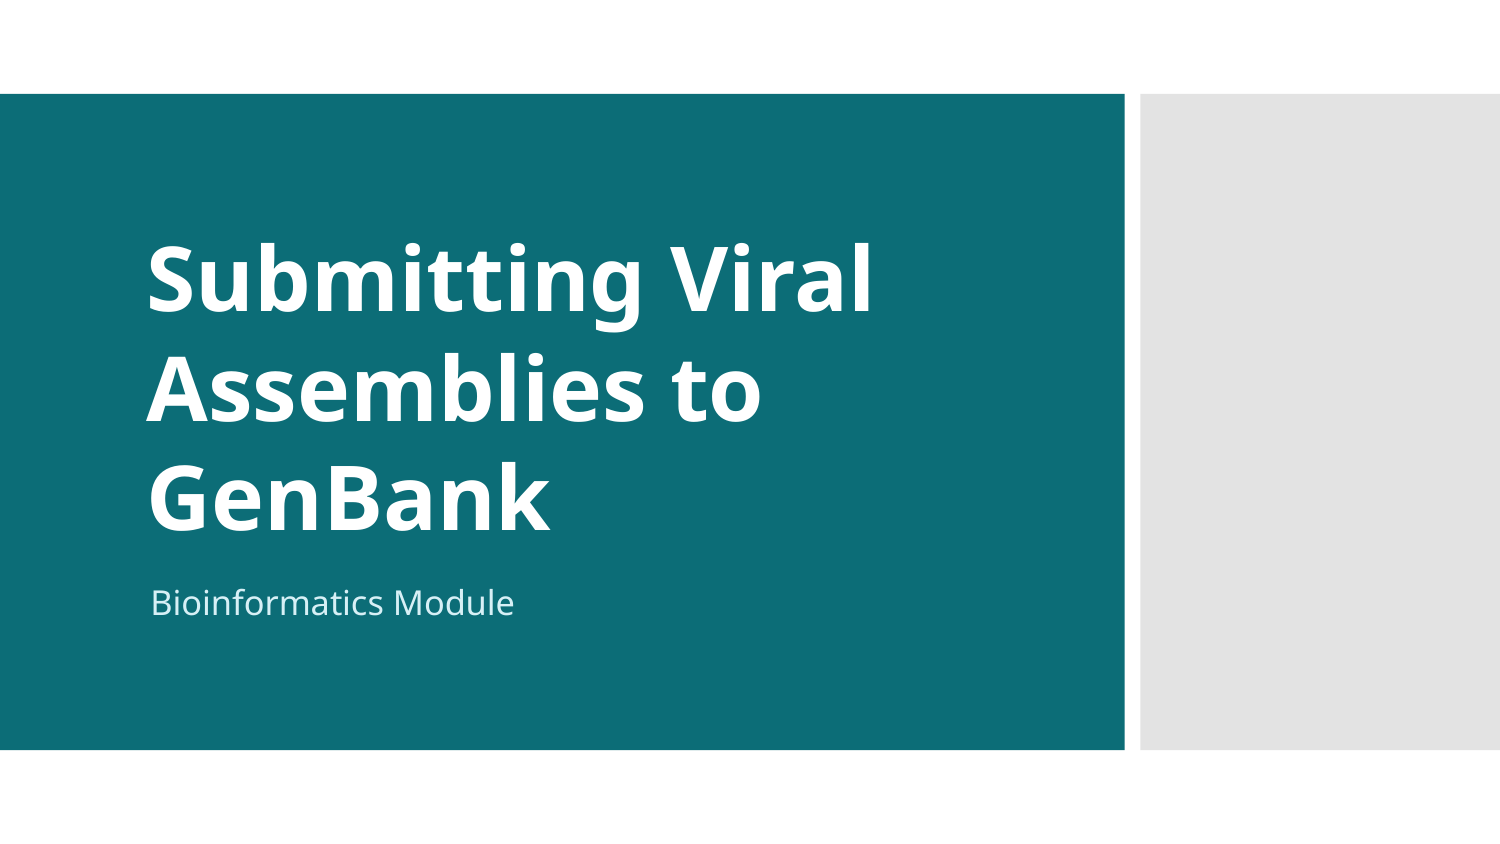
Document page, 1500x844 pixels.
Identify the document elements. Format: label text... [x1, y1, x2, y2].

title Submitting Viral Assemblies to GenBank [131, 159, 1032, 561]
subtitle Bioinformatics Module [135, 574, 1036, 688]
